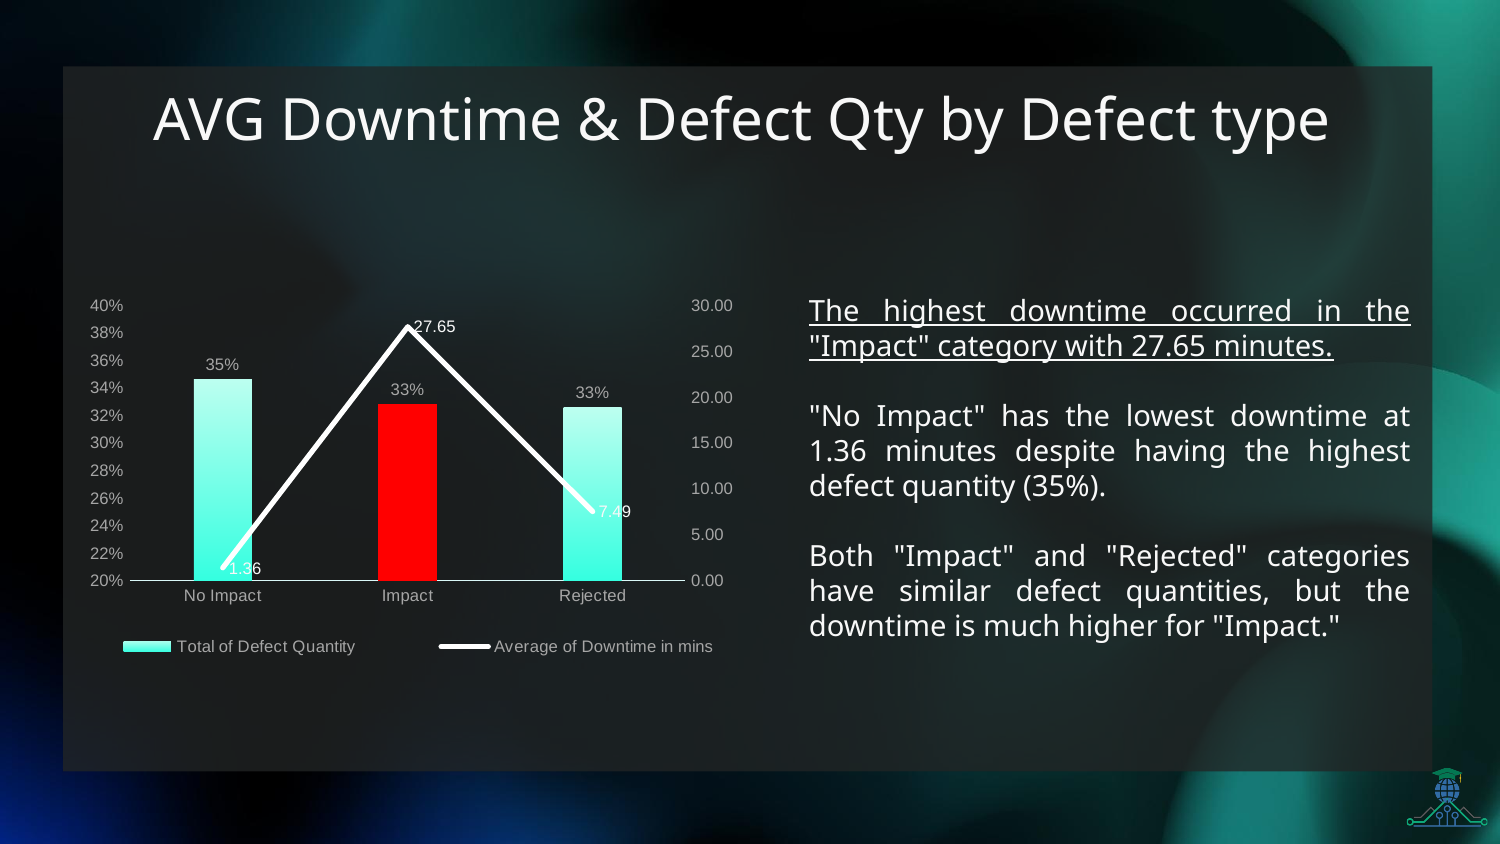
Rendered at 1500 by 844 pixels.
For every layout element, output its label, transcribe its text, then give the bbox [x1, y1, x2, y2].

title AVG Downtime & Defect Qty by Defect type [118, 67, 1382, 162]
picture [0, 0, 1500, 844]
text_box The highest downtime occurred in the "Impact" category with 27.65 minutes. "No Impact" has the lowest downtime at 1.36 minutes despite having the highest defect quantity (35%). Both "Impact" and "Rejected" categories have similar defect quantities, but the downtime is much higher for "Impact." [797, 285, 1426, 650]
chart [43, 284, 795, 665]
